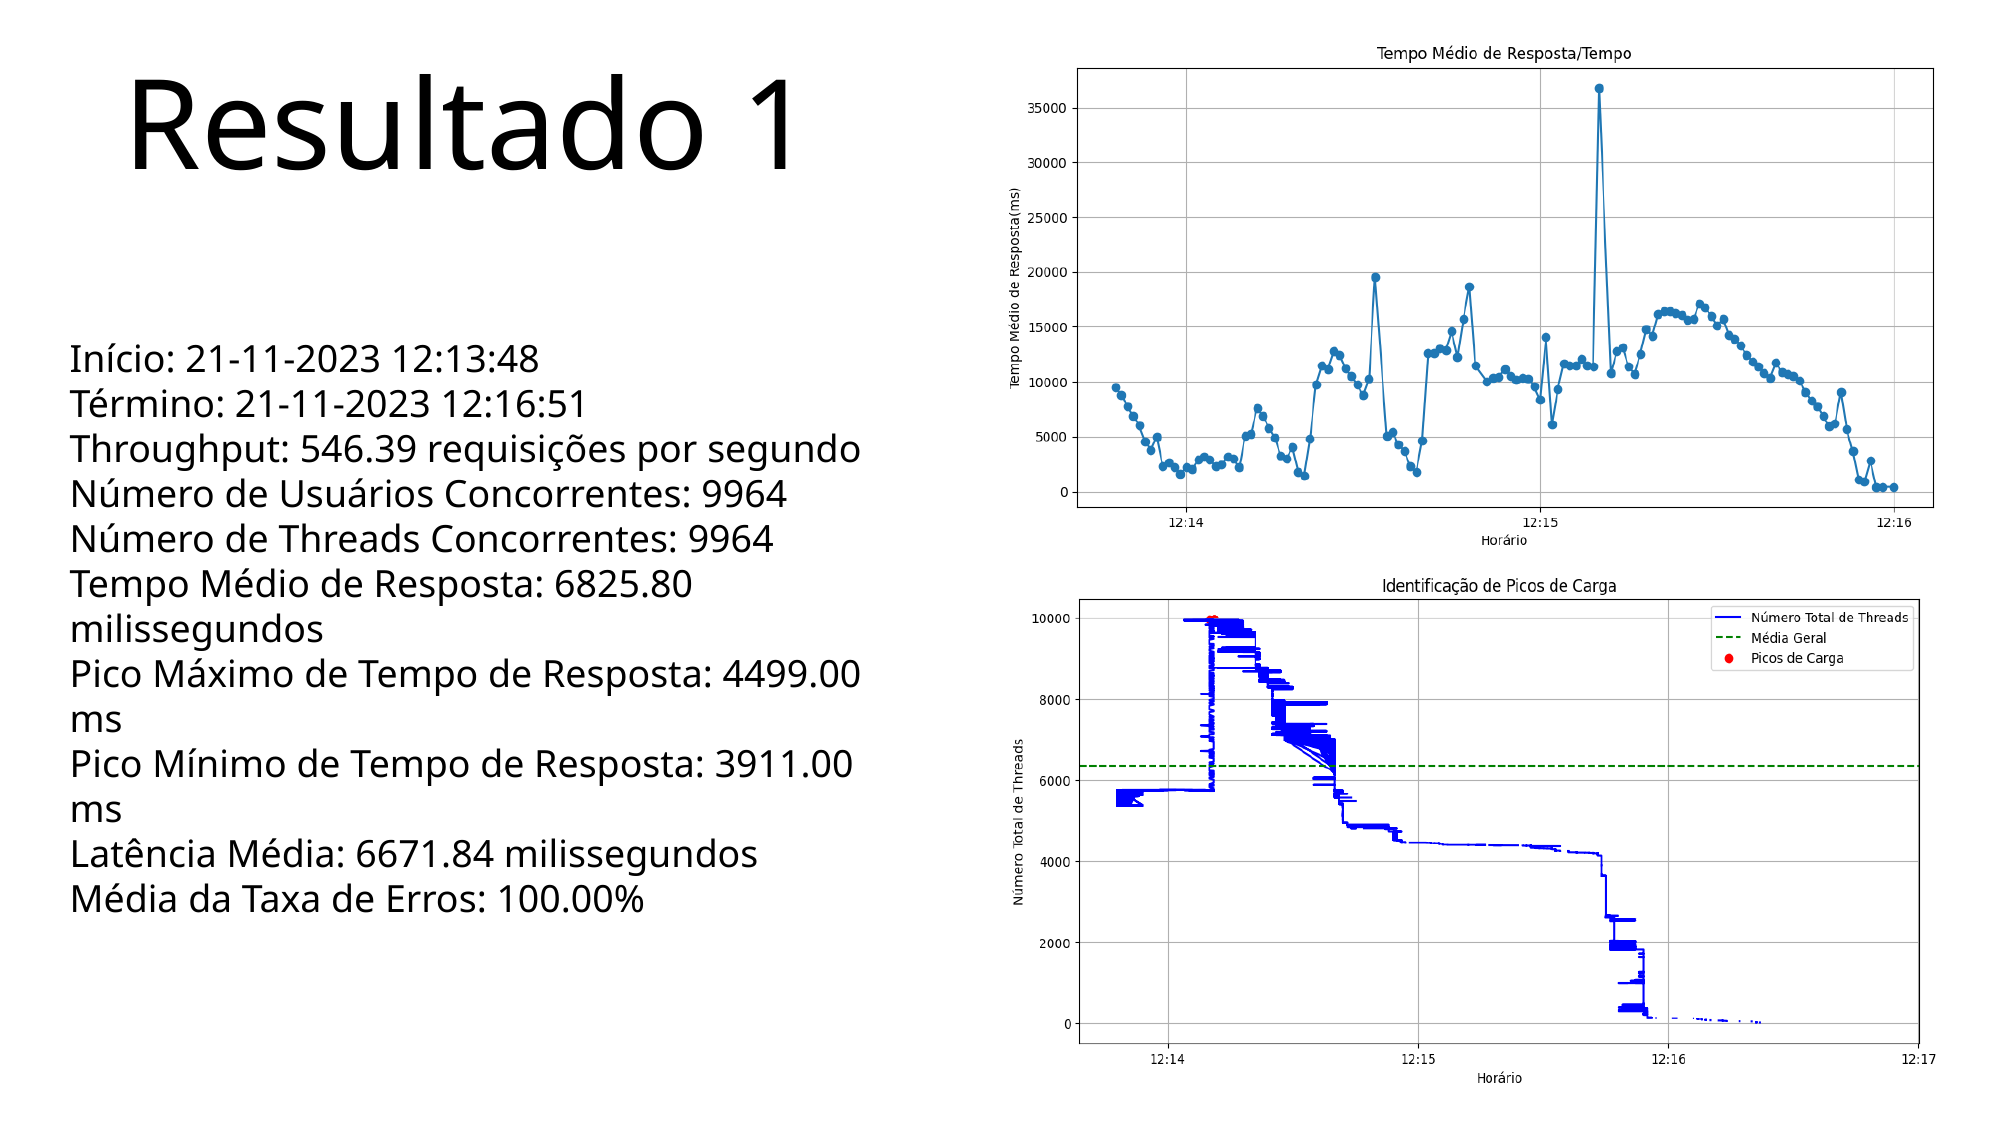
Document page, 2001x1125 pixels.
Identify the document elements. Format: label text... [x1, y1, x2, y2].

text_box Resultado 1 [54, 36, 850, 202]
text_box Início: 21-11-2023 12:13:48 Término: 21-11-2023 12:16:51 Throughput: 546.39 requisições por segundo Número de Usuários Concorrentes: 9964 Número de Threads Concorrentes: 9964 Tempo Médio de Resposta: 6825.80 milissegundos Pico Máximo de Tempo de Resposta: 4499.00 ms Pico Mínimo de Tempo de Resposta: 3911.00 ms Latência Média: 6671.84 milissegundos Média da Taxa de Erros: 100.00% [54, 327, 930, 928]
picture [1004, 568, 1945, 1094]
picture [999, 36, 1941, 557]
